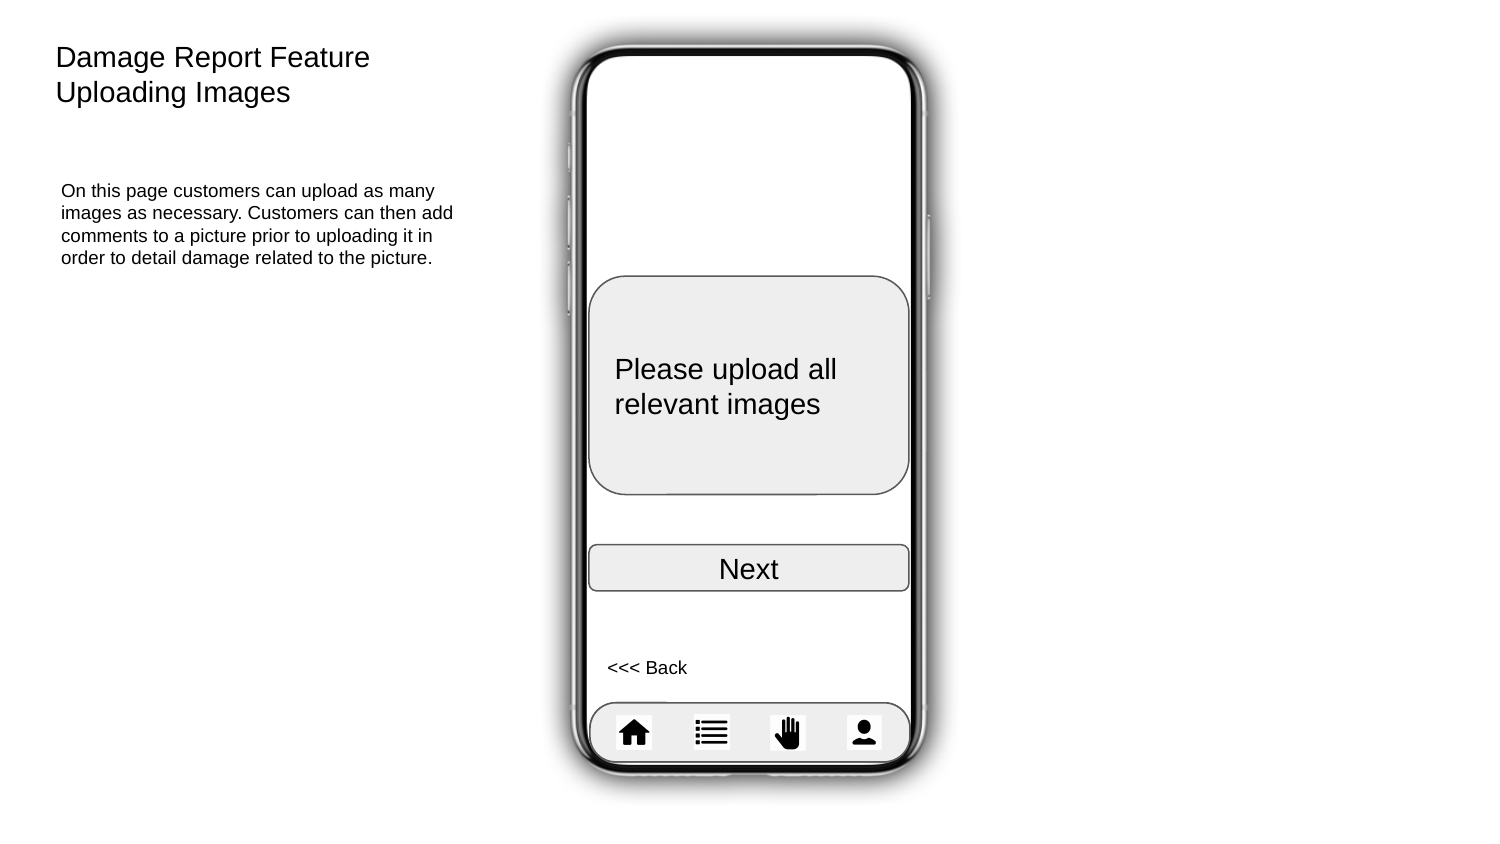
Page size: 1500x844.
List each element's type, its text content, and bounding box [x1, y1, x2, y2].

text_box On this page customers can upload as many images as necessary. Customers can then add comments to a picture prior to uploading it in order to detail damage related to the picture. [46, 163, 481, 789]
text_box Damage Report Feature Uploading Images [40, 23, 439, 145]
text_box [589, 702, 911, 763]
picture [537, 13, 963, 808]
